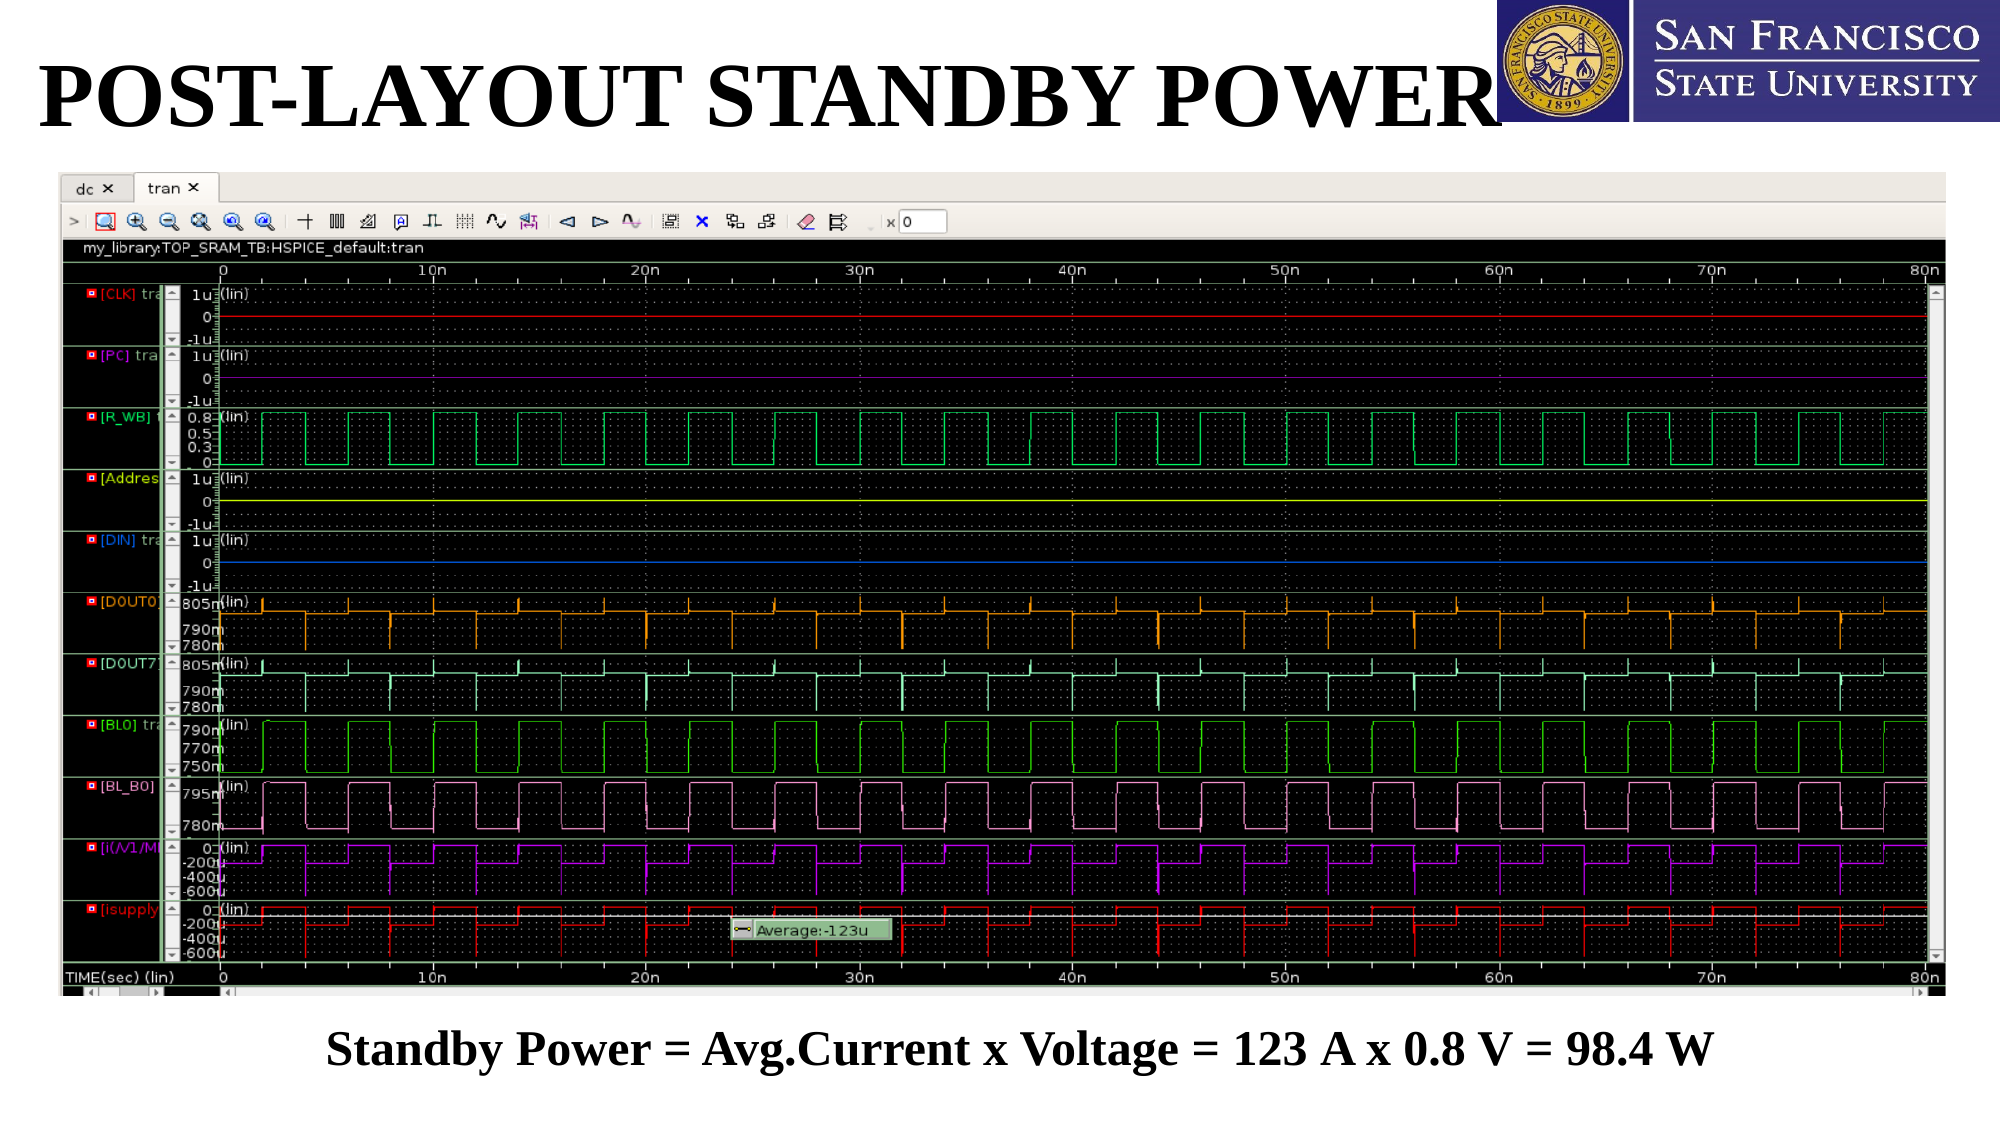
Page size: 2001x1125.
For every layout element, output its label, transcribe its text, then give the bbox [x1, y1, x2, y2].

picture [1497, 0, 2000, 123]
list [58, 171, 1947, 996]
title POST-LAYOUT STANDBY POWER [23, 0, 1749, 206]
